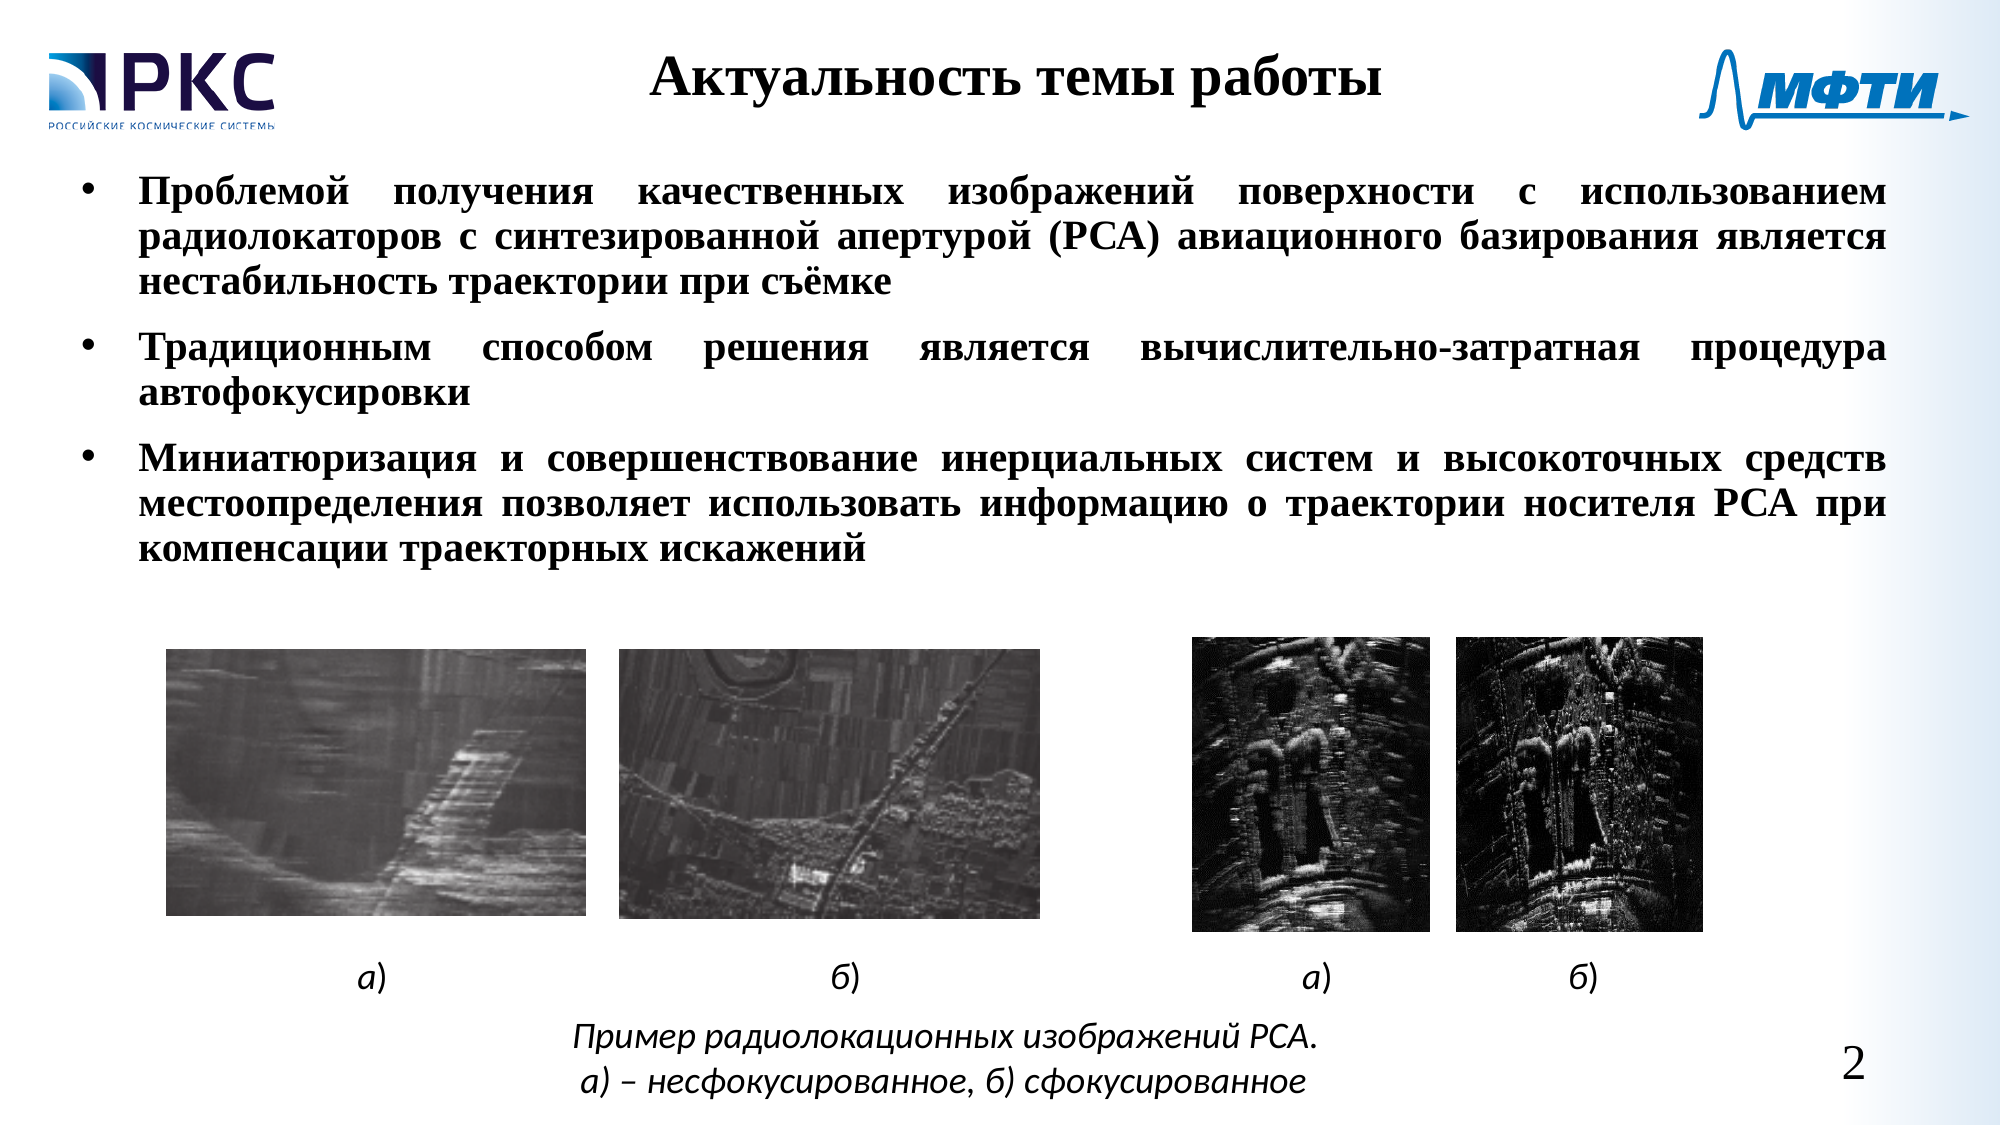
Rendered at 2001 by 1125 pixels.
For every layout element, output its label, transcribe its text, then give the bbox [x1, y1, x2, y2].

picture [619, 649, 1040, 919]
text_box а) [342, 944, 431, 1005]
picture [47, 51, 275, 130]
text_box б) [1553, 944, 1642, 1005]
text_box Пример радиолокационных изображений РСА. а) – несфокусированное, б) сфокусированное [557, 1003, 1443, 1105]
subtitle Проблемой получения качественных изображений поверхности с использованием радиолокаторов с синтезированной апертурой (РСА) авиационного базирования является нестабильность траектории при съёмке Традиционным способом решения является вычислительно-затратная процедура автофокусировки Миниатюризация и совершенствование инерциальных систем и высокоточных средств местоопределения позволяет использовать информацию о траектории носителя РСА при компенсации траекторных искажений [65, 161, 1903, 591]
picture [1658, 0, 2000, 208]
picture [1456, 637, 1703, 932]
text_box б) [814, 944, 904, 1005]
text_box Актуальность темы работы [442, 30, 1605, 161]
picture [1192, 637, 1430, 932]
text_box <номер> [1826, 1022, 2000, 1098]
picture [166, 649, 587, 916]
text_box а) [1287, 944, 1376, 1005]
